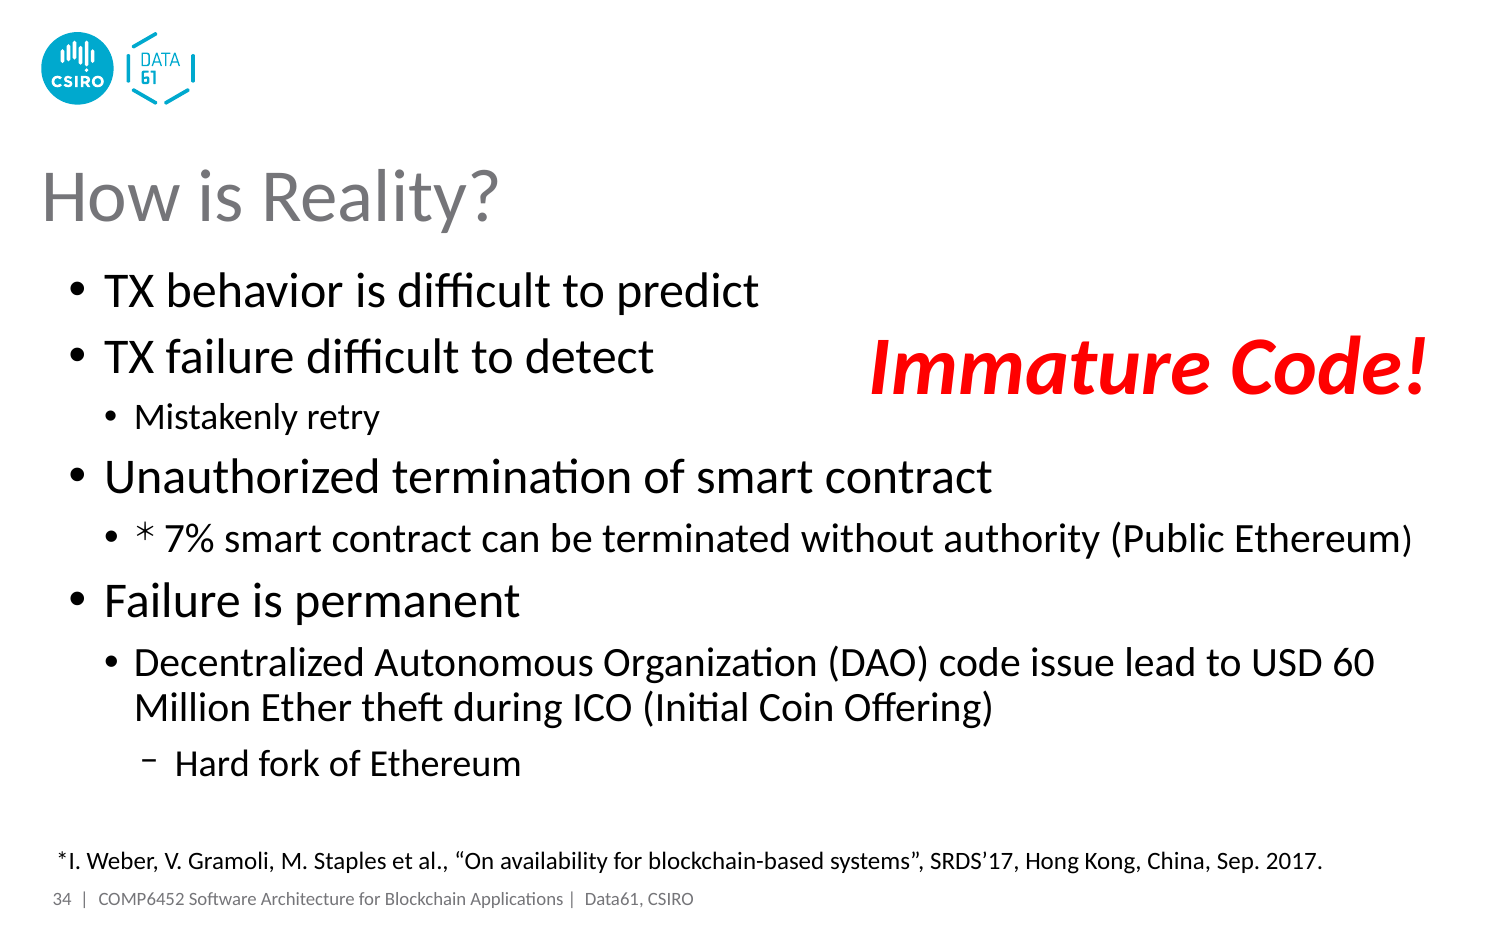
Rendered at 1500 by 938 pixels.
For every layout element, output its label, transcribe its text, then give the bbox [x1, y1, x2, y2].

slide_number 34 | [41, 889, 89, 907]
footer COMP6452 Software Architecture for Blockchain Applications | Data61, CSIRO [98, 889, 1097, 907]
title How is Reality? [41, 146, 1459, 264]
text_box *I. Weber, V. Gramoli, M. Staples et al., “On availability for blockchain-based systems”, SRDS’17, Hong Kong, China, Sep. 2017. [41, 836, 1436, 882]
text_box Immature Code! [854, 303, 1446, 419]
list TX behavior is difficult to predict TX failure difficult to detect Mistakenly retry Unauthorized termination of smart contract ＊7% smart contract can be terminated without authority (Public Ethereum) Failure is permanent Decentralized Autonomous Organization (DAO) code issue lead to USD 60 Million Ether theft during ICO (Initial Coin Offering) Hard fork of Ethereum [68, 264, 1446, 871]
